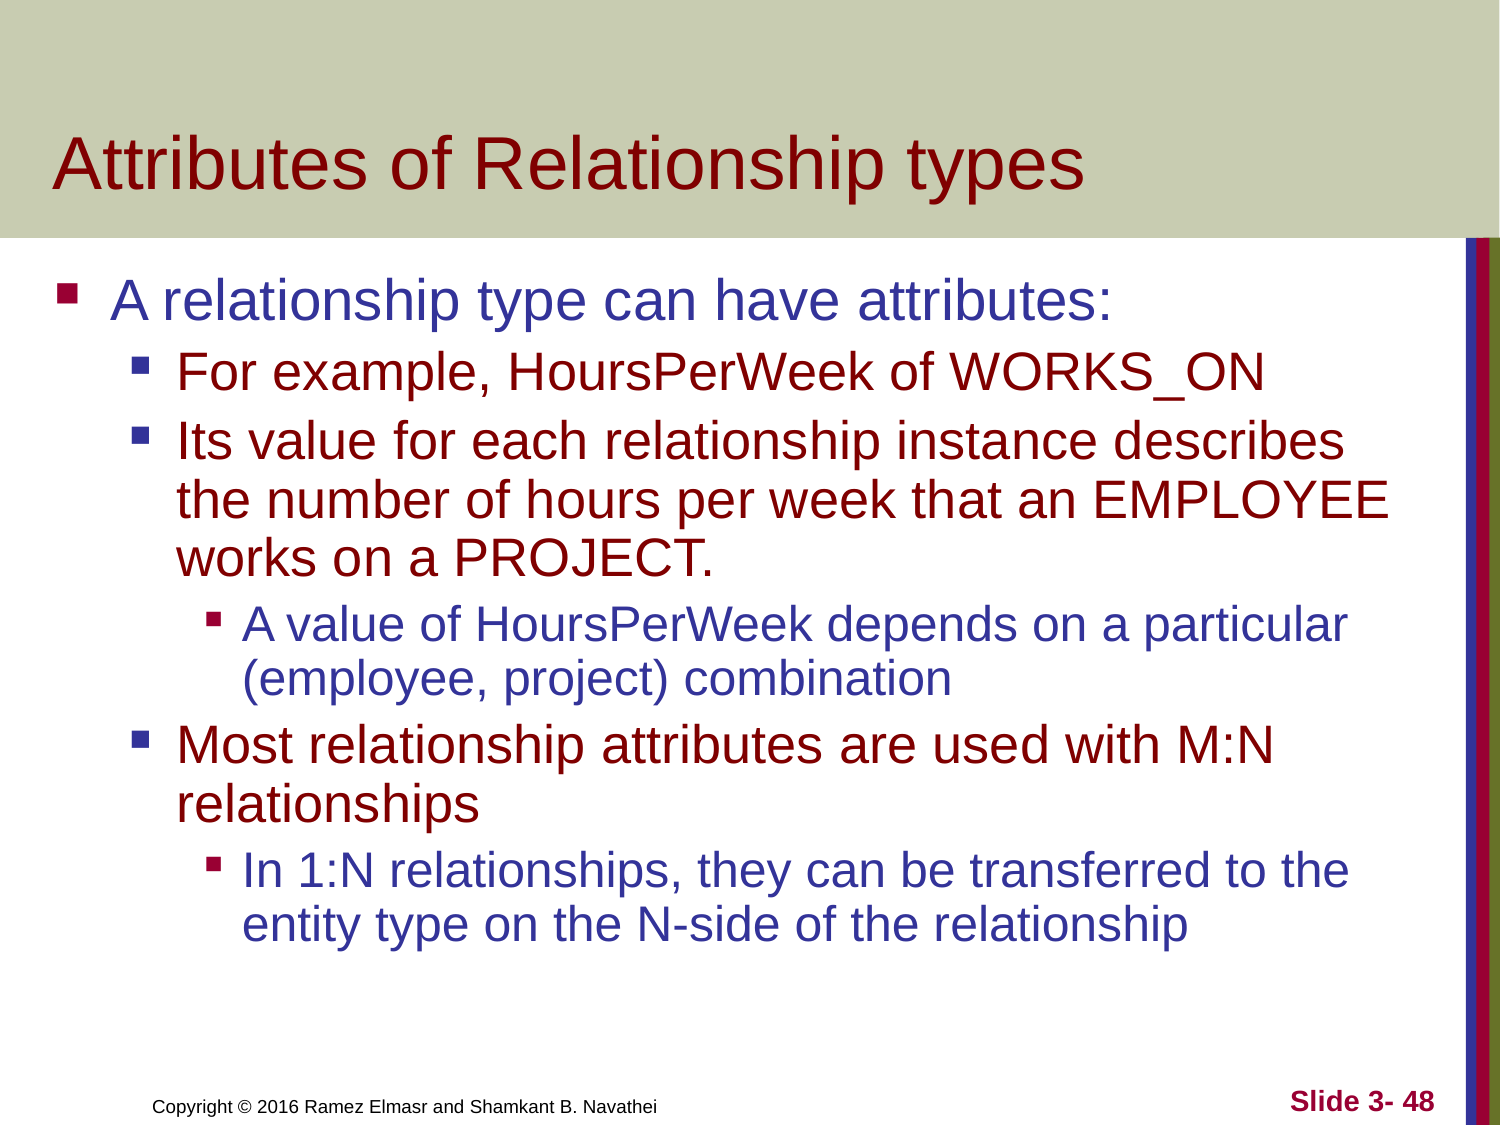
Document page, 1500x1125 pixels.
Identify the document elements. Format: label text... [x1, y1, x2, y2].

list A relationship type can have attributes: For example, HoursPerWeek of WORKS_ON Its value for each relationship instance describes the number of hours per week that an EMPLOYEE works on a PROJECT. A value of HoursPerWeek depends on a particular (employee, project) combination Most relationship attributes are used with M:N relationships In 1:N relationships, they can be transferred to the entity type on the N-side of the relationship [39, 262, 1400, 1013]
title Attributes of Relationship types [37, 49, 1317, 213]
slide_number Slide 3- 48 [1137, 1049, 1451, 1125]
